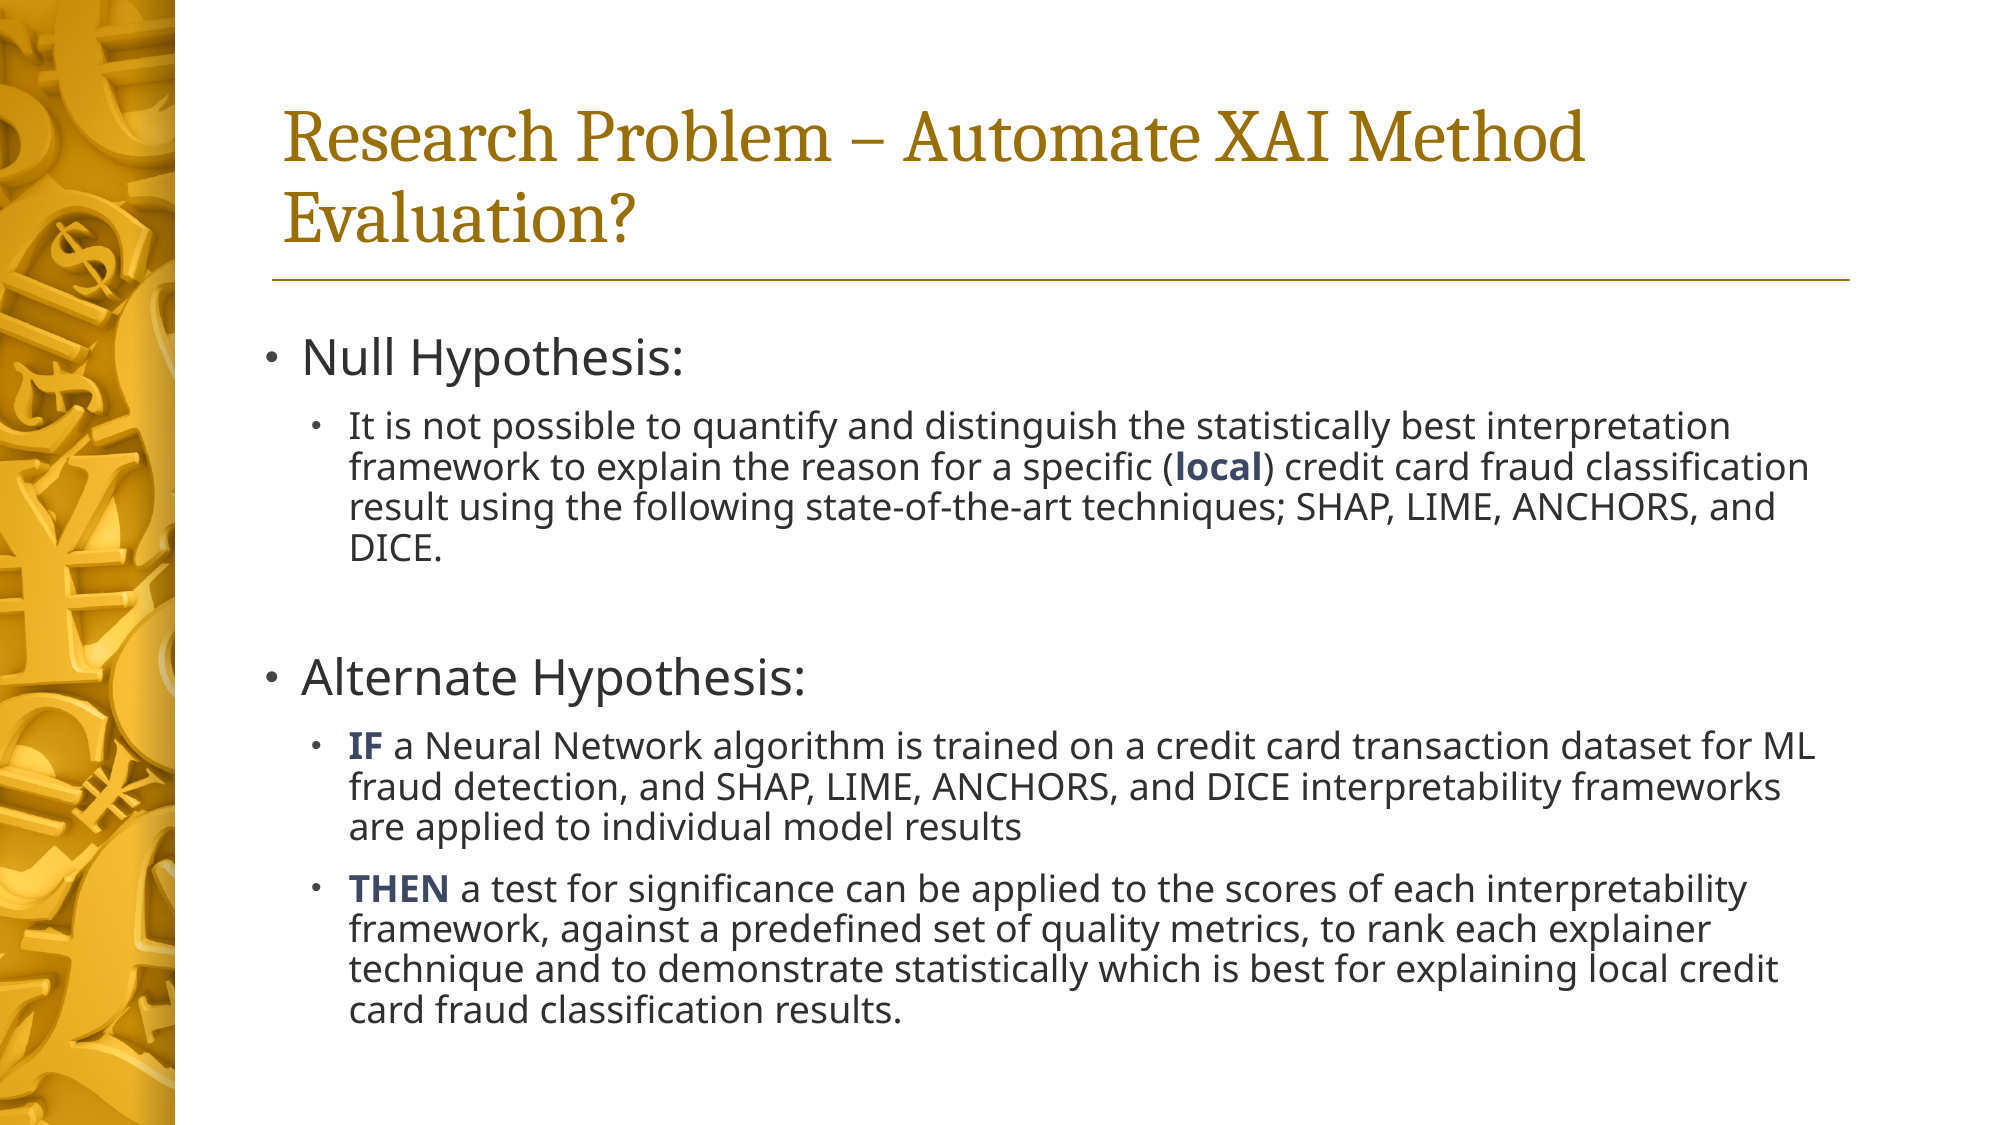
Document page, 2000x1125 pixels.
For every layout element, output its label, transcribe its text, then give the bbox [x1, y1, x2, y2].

picture [0, 0, 175, 1125]
list Null Hypothesis: It is not possible to quantify and distinguish the statistically best interpretation framework to explain the reason for a specific (local) credit card fraud classification result using the following state-of-the-art techniques; SHAP, LIME, ANCHORS, and DICE. [249, 324, 1863, 591]
text_box [245, 751, 1859, 942]
title Research Problem – Automate XAI Method Evaluation? [267, 66, 1880, 267]
text_box Alternate Hypothesis: IF a Neural Network algorithm is trained on a credit card transaction dataset for ML fraud detection, and SHAP, LIME, ANCHORS, and DICE interpretability frameworks are applied to individual model results THEN a test for significance can be applied to the scores of each interpretability framework, against a predefined set of quality metrics, to rank each explainer technique and to demonstrate statistically which is best for explaining local credit card fraud classification results. [249, 645, 1863, 1012]
